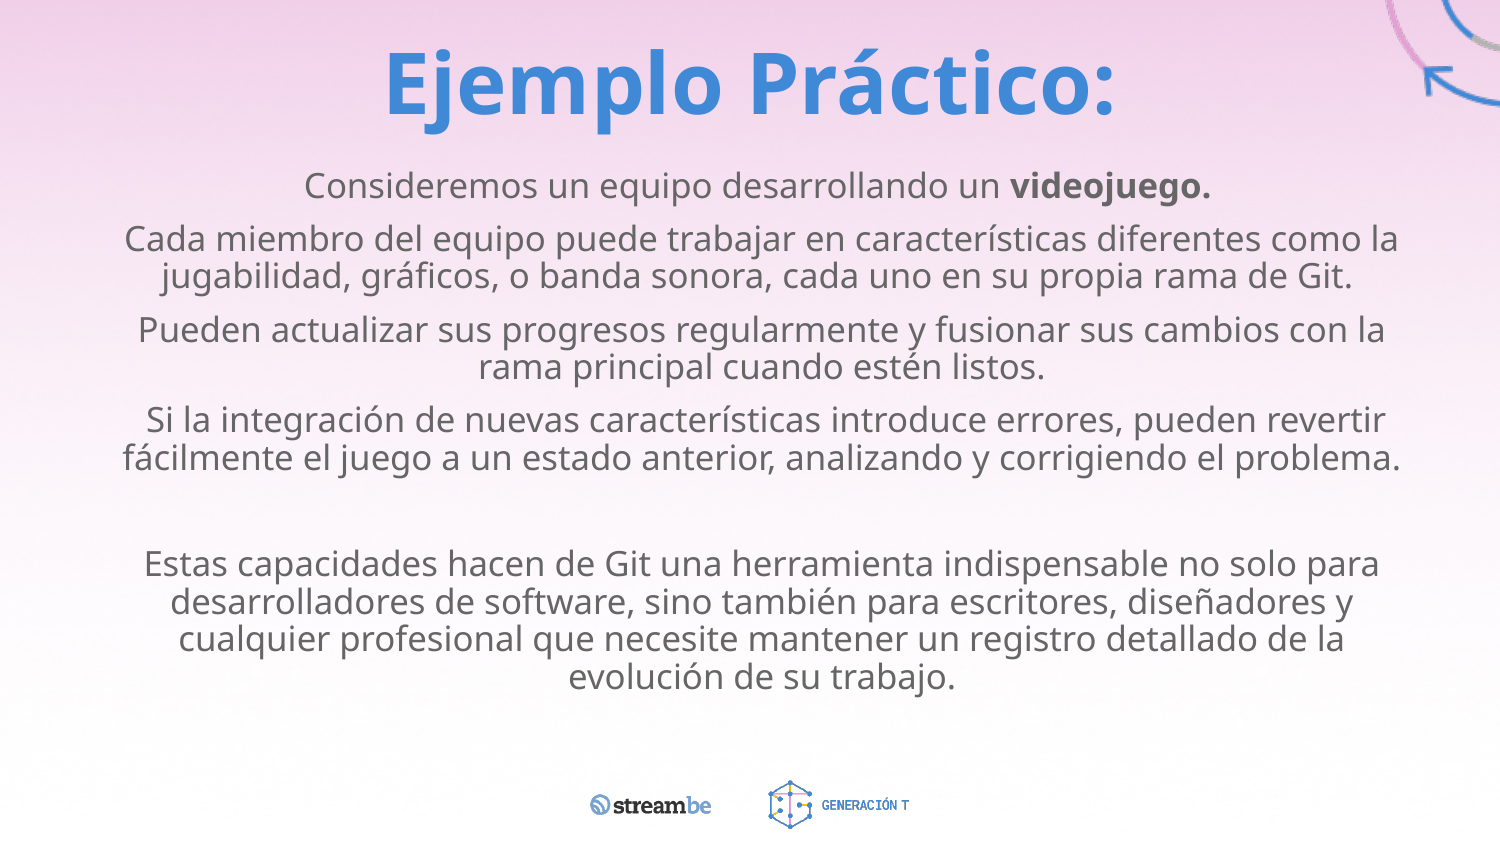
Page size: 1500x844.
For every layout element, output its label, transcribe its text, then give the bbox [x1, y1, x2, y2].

subtitle Consideremos un equipo desarrollando un videojuego. Cada miembro del equipo puede trabajar en características diferentes como la jugabilidad, gráficos, o banda sonora, cada uno en su propia rama de Git. Pueden actualizar sus progresos regularmente y fusionar sus cambios con la rama principal cuando estén listos. Si la integración de nuevas características introduce errores, pueden revertir fácilmente el juego a un estado anterior, analizando y corrigiendo el problema. Estas capacidades hacen de Git una herramienta indispensable no solo para desarrolladores de software, sino también para escritores, diseñadores y cualquier profesional que necesite mantener un registro detallado de la evolución de su trabajo. [102, 162, 1422, 733]
title Ejemplo Práctico: [187, 21, 1313, 140]
picture [0, 0, 1500, 844]
